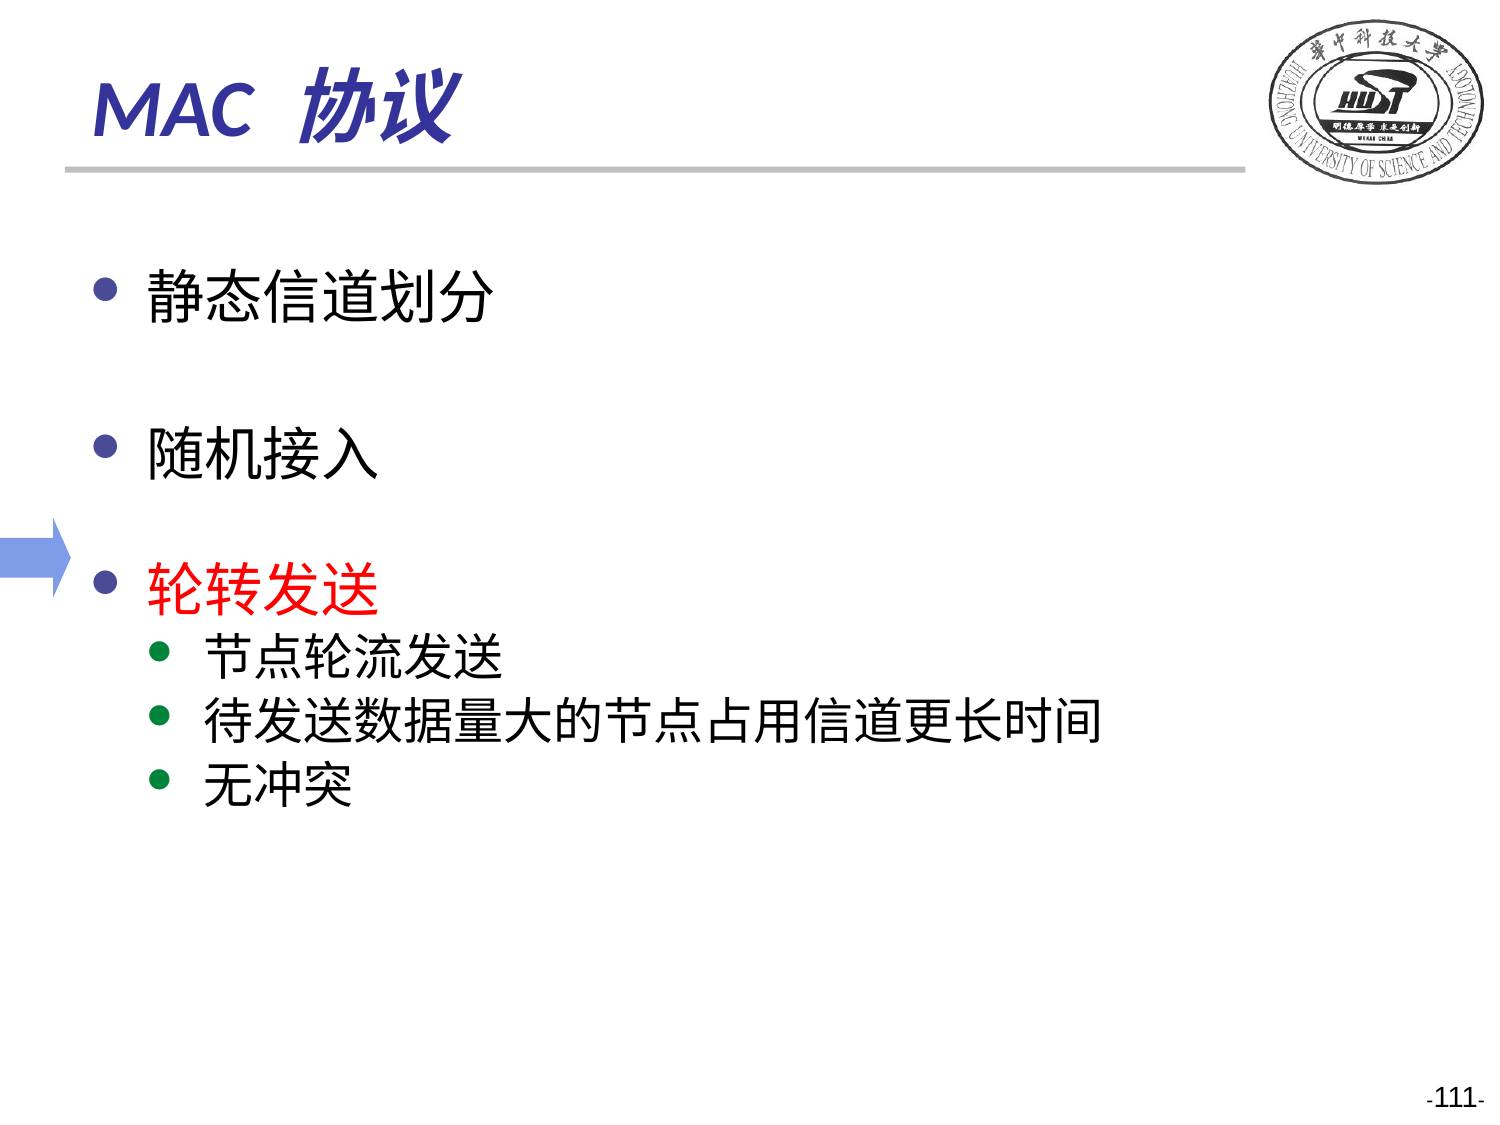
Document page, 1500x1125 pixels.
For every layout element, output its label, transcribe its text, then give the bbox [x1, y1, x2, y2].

list 静态信道划分 随机接入 轮转发送 节点轮流发送 待发送数据量大的节点占用信道更长时间 无冲突 [75, 184, 1425, 1059]
title MAC 协议 [76, 42, 1315, 160]
slide_number -111- [1149, 1070, 1500, 1125]
picture [1257, 18, 1489, 185]
text_box [0, 517, 71, 598]
